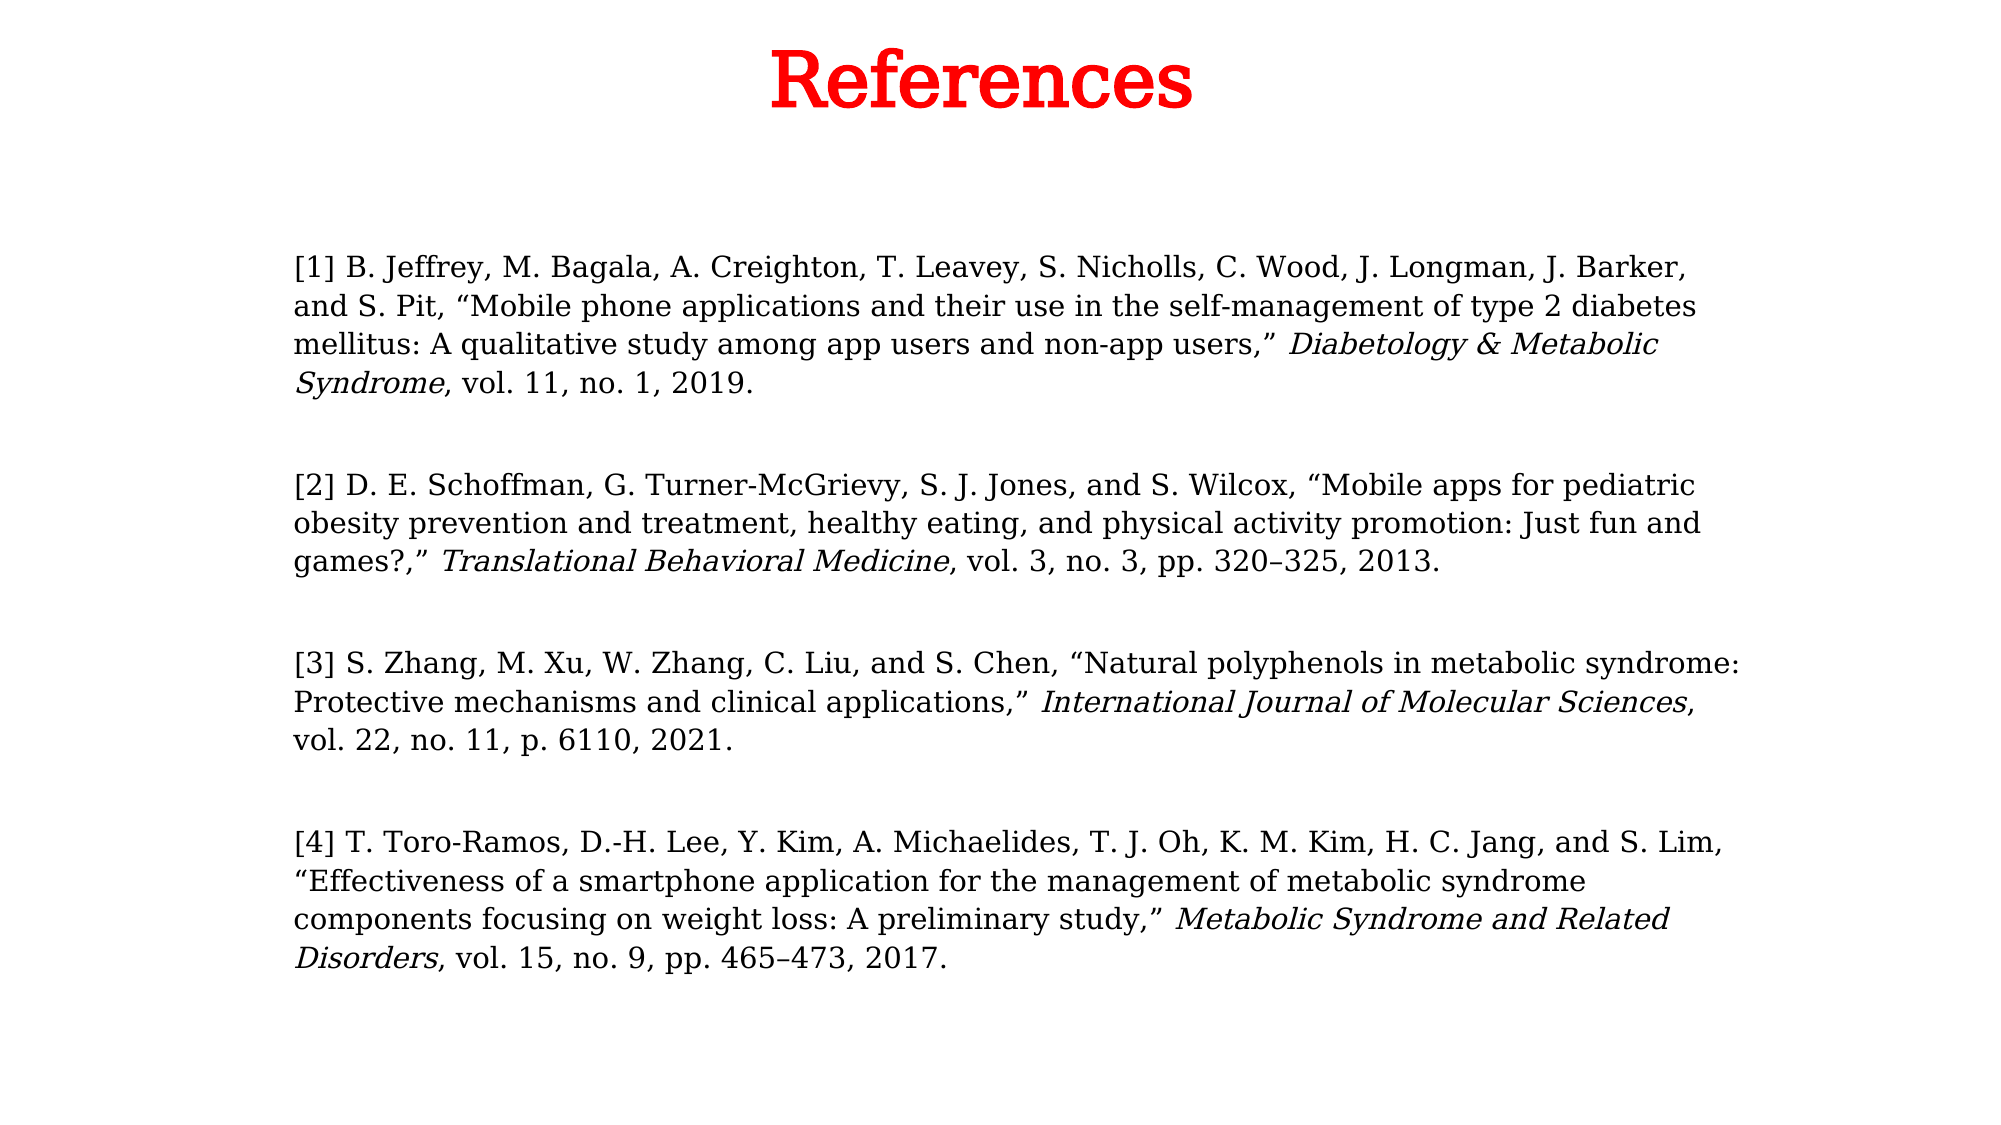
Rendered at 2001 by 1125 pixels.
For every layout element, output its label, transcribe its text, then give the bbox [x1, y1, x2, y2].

text_box References [1] B. Jeffrey, M. Bagala, A. Creighton, T. Leavey, S. Nicholls, C. Wood, J. Longman, J. Barker, and S. Pit, “Mobile phone applications and their use in the self-management of type 2 diabetes mellitus: A qualitative study among app users and non-app users,” Diabetology & Metabolic Syndrome, vol. 11, no. 1, 2019. [2] D. E. Schoffman, G. Turner-McGrievy, S. J. Jones, and S. Wilcox, “Mobile apps for pediatric obesity prevention and treatment, healthy eating, and physical activity promotion: Just fun and games?,” Translational Behavioral Medicine, vol. 3, no. 3, pp. 320–325, 2013. [3] S. Zhang, M. Xu, W. Zhang, C. Liu, and S. Chen, “Natural polyphenols in metabolic syndrome: Protective mechanisms and clinical applications,” International Journal of Molecular Sciences, vol. 22, no. 11, p. 6110, 2021. [4] T. Toro-Ramos, D.-H. Lee, Y. Kim, A. Michaelides, T. J. Oh, K. M. Kim, H. C. Jang, and S. Lim, “Effectiveness of a smartphone application for the management of metabolic syndrome components focusing on weight loss: A preliminary study,” Metabolic Syndrome and Related Disorders, vol. 15, no. 9, pp. 465–473, 2017. [203, 14, 1761, 1033]
